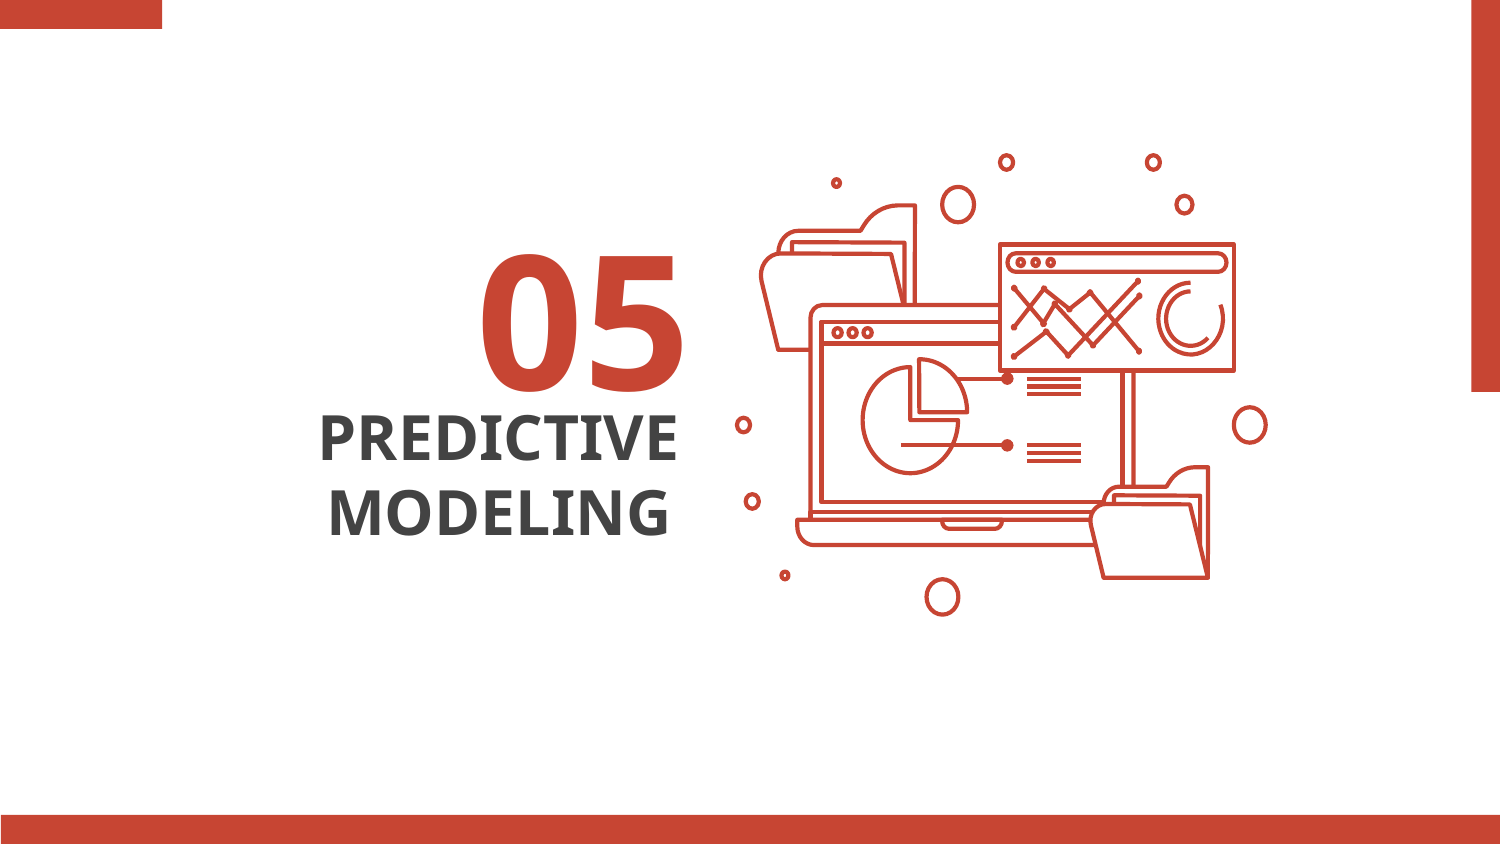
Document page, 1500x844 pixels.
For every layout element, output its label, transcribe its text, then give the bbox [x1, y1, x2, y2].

text_box 05 [439, 206, 731, 391]
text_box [736, 154, 1266, 615]
title PREDICTIVE MODELING [139, 347, 731, 600]
